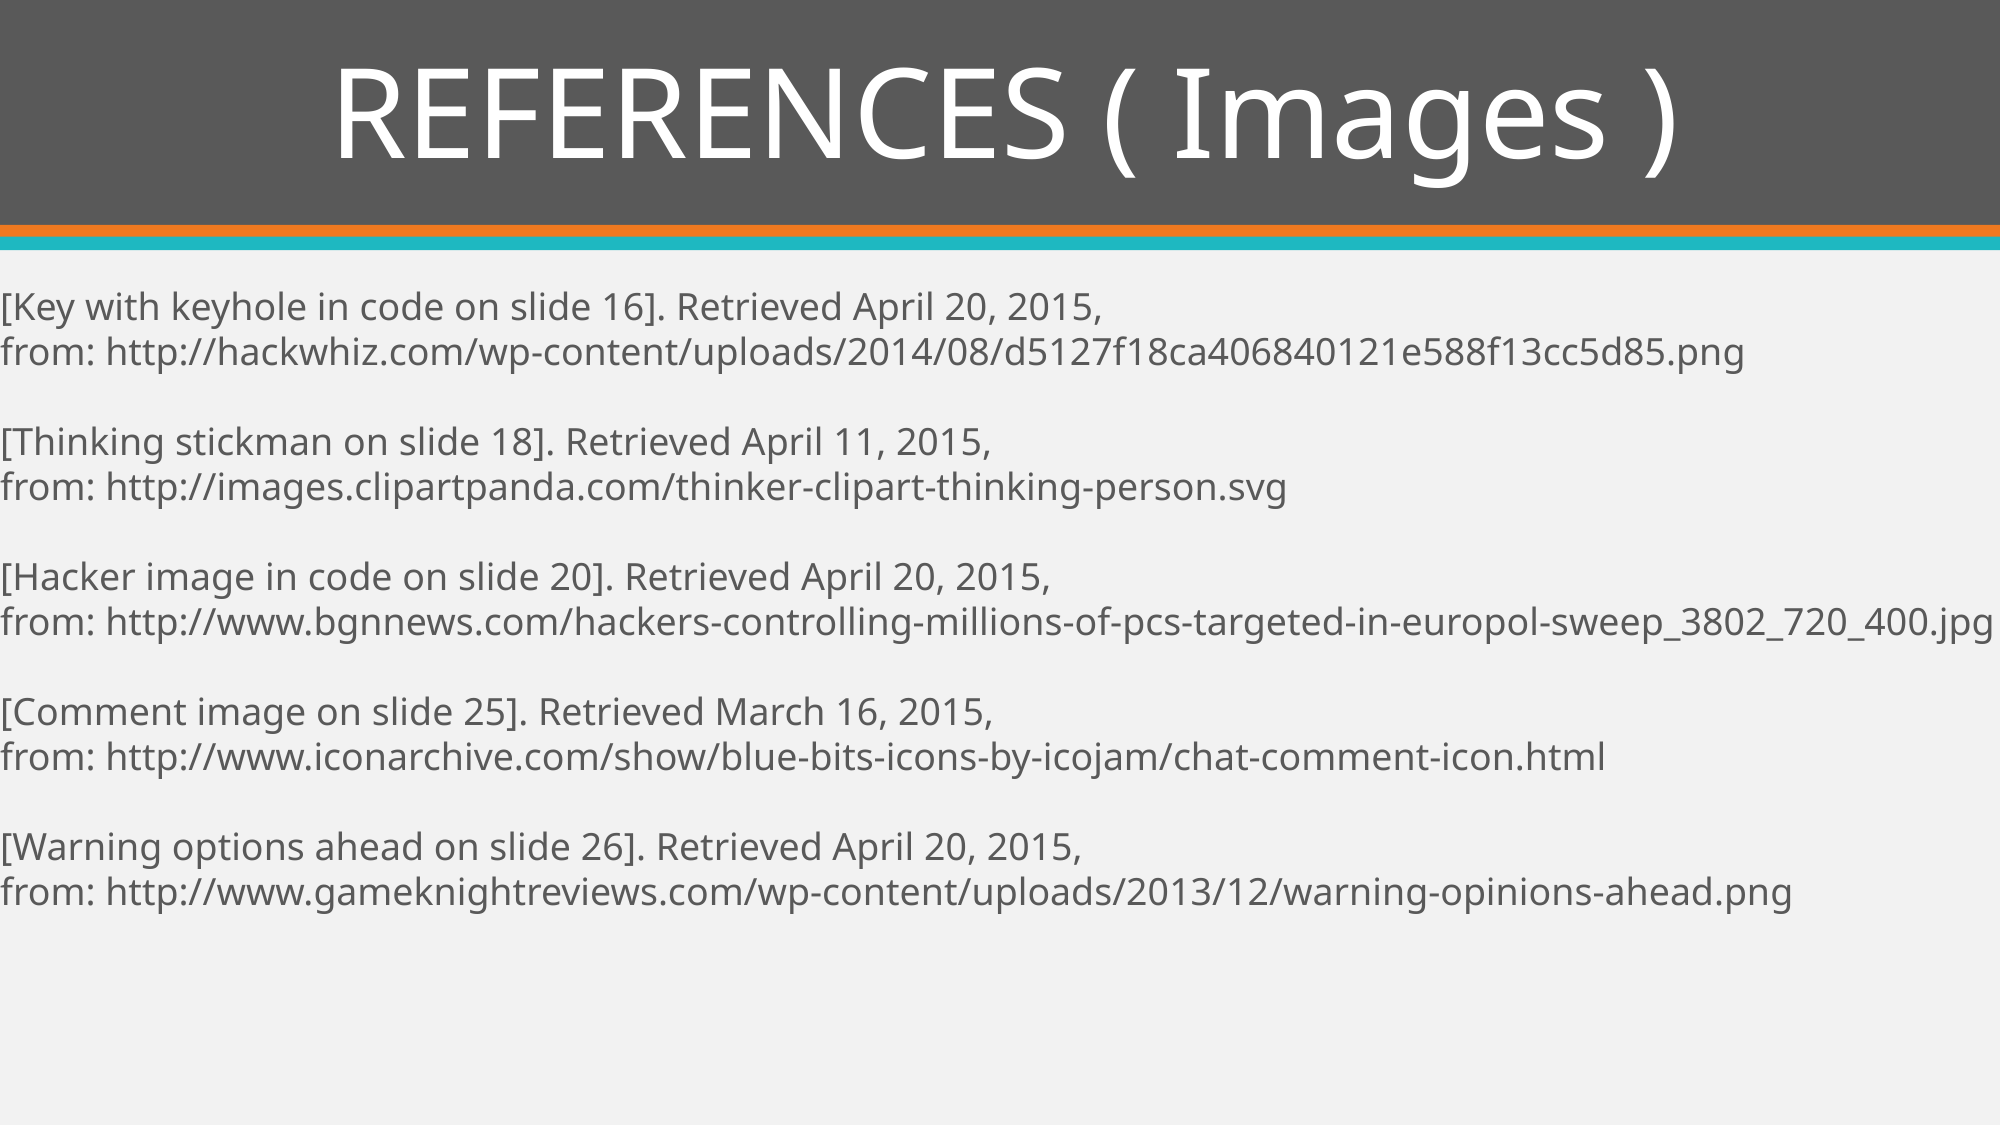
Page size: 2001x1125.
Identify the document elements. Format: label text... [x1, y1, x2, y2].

title REFERENCES ( Images ) [90, 23, 1919, 194]
text_box [Key with keyhole in code on slide 16]. Retrieved April 20, 2015, from: http://hackwhiz.com/wp-content/uploads/2014/08/d5127f18ca406840121e588f13cc5d85.png [Thinking stickman on slide 18]. Retrieved April 11, 2015, from: http://images.clipartpanda.com/thinker-clipart-thinking-person.svg [Hacker image in code on slide 20]. Retrieved April 20, 2015, from: http://www.bgnnews.com/hackers-controlling-millions-of-pcs-targeted-in-europol-sweep_3802_720_400.jpg [Comment image on slide 25]. Retrieved March 16, 2015, from: http://www.iconarchive.com/show/blue-bits-icons-by-icojam/chat-comment-icon.html [Warning options ahead on slide 26]. Retrieved April 20, 2015, from: http://www.gameknightreviews.com/wp-content/uploads/2013/12/warning-opinions-ahead.png [0, 275, 2000, 1010]
